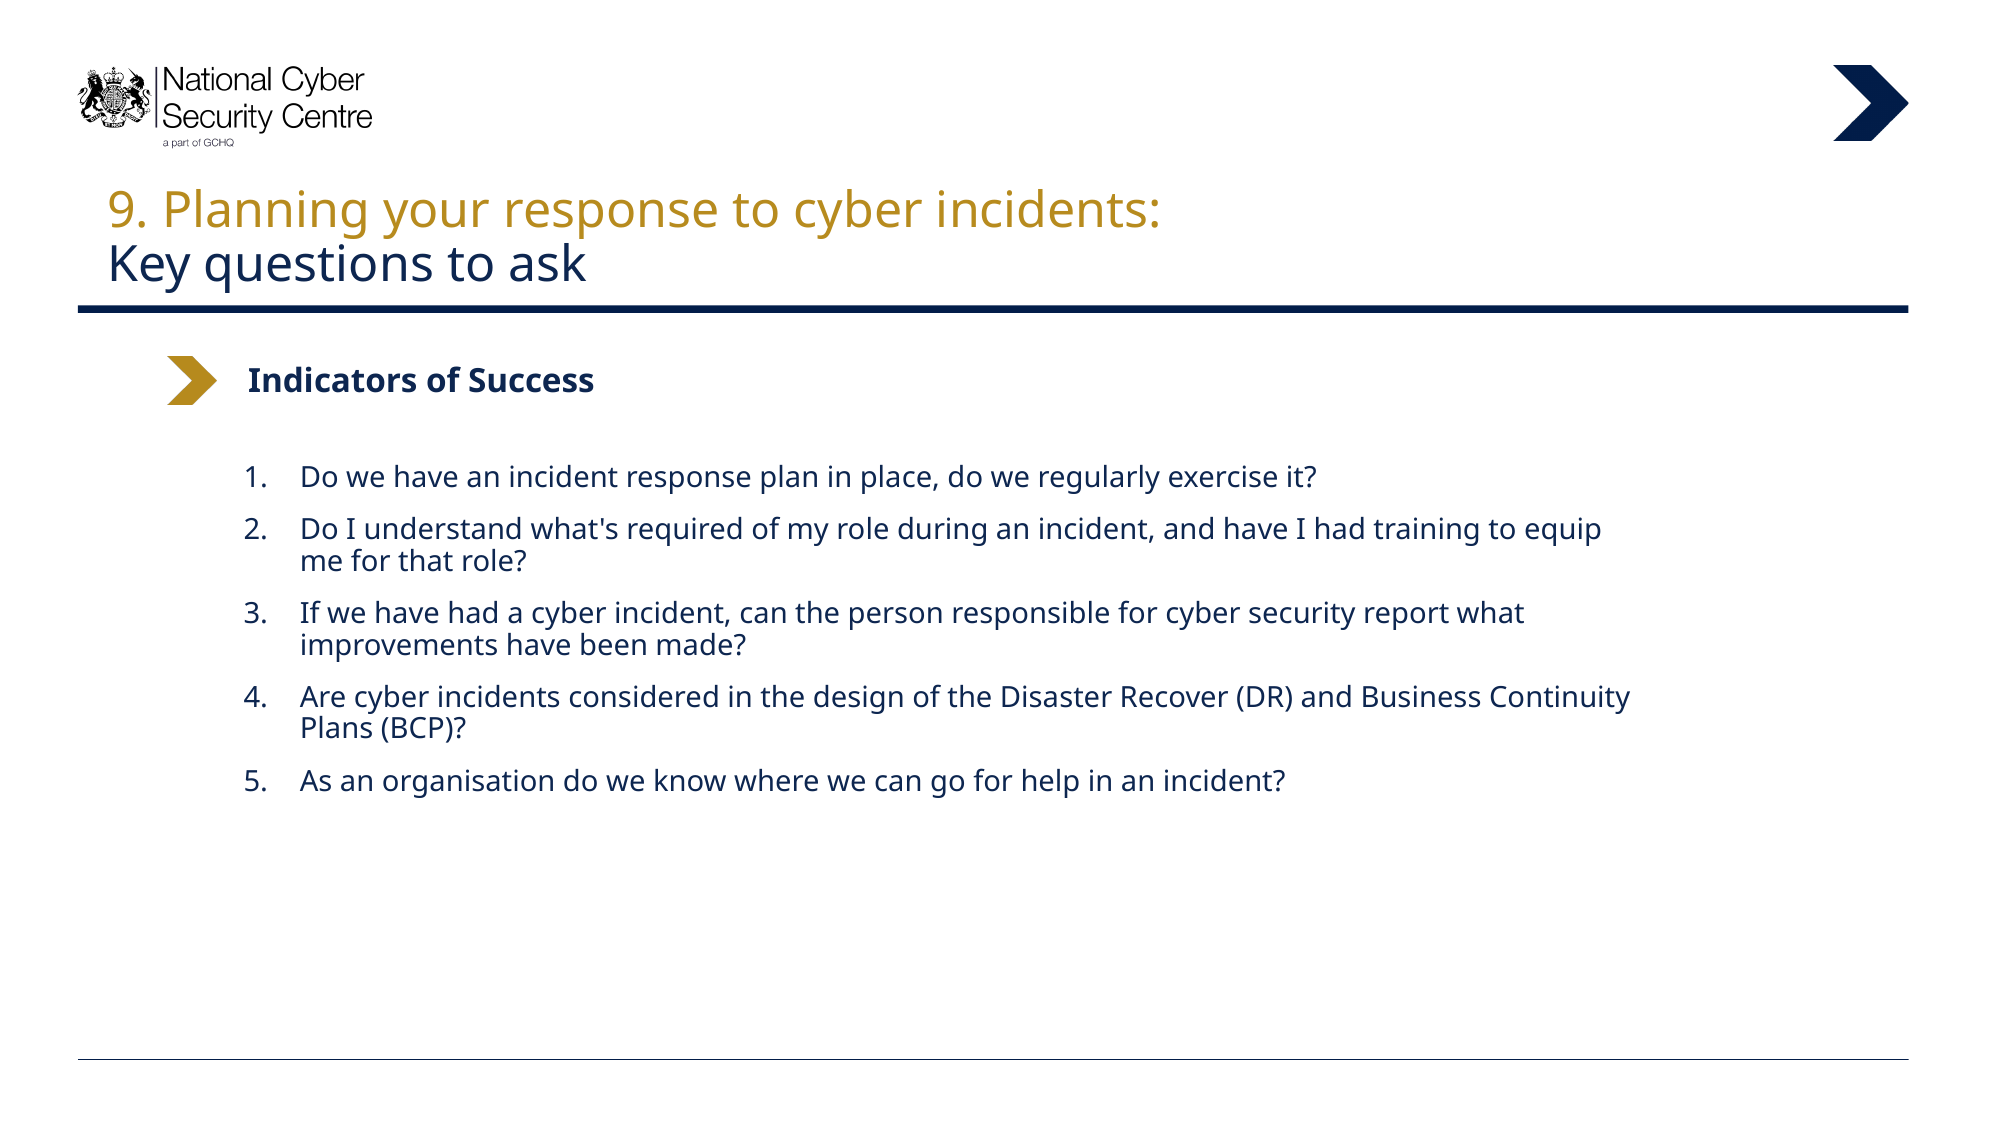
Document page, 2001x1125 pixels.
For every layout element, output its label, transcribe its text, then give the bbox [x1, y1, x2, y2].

list 9. Planning your response to cyber incidents: Key questions to ask [92, 176, 1922, 262]
text_box Indicators of Success Do we have an incident response plan in place, do we regularly exercise it? Do I understand what's required of my role during an incident, and have I had training to equip me for that role? If we have had a cyber incident, can the person responsible for cyber security report what improvements have been made? Are cyber incidents considered in the design of the Disaster Recover (DR) and Business Continuity Plans (BCP)? As an organisation do we know where we can go for help in an incident? [228, 356, 1655, 856]
picture [167, 356, 217, 406]
picture [0, 0, 539, 269]
picture [1833, 65, 1909, 141]
